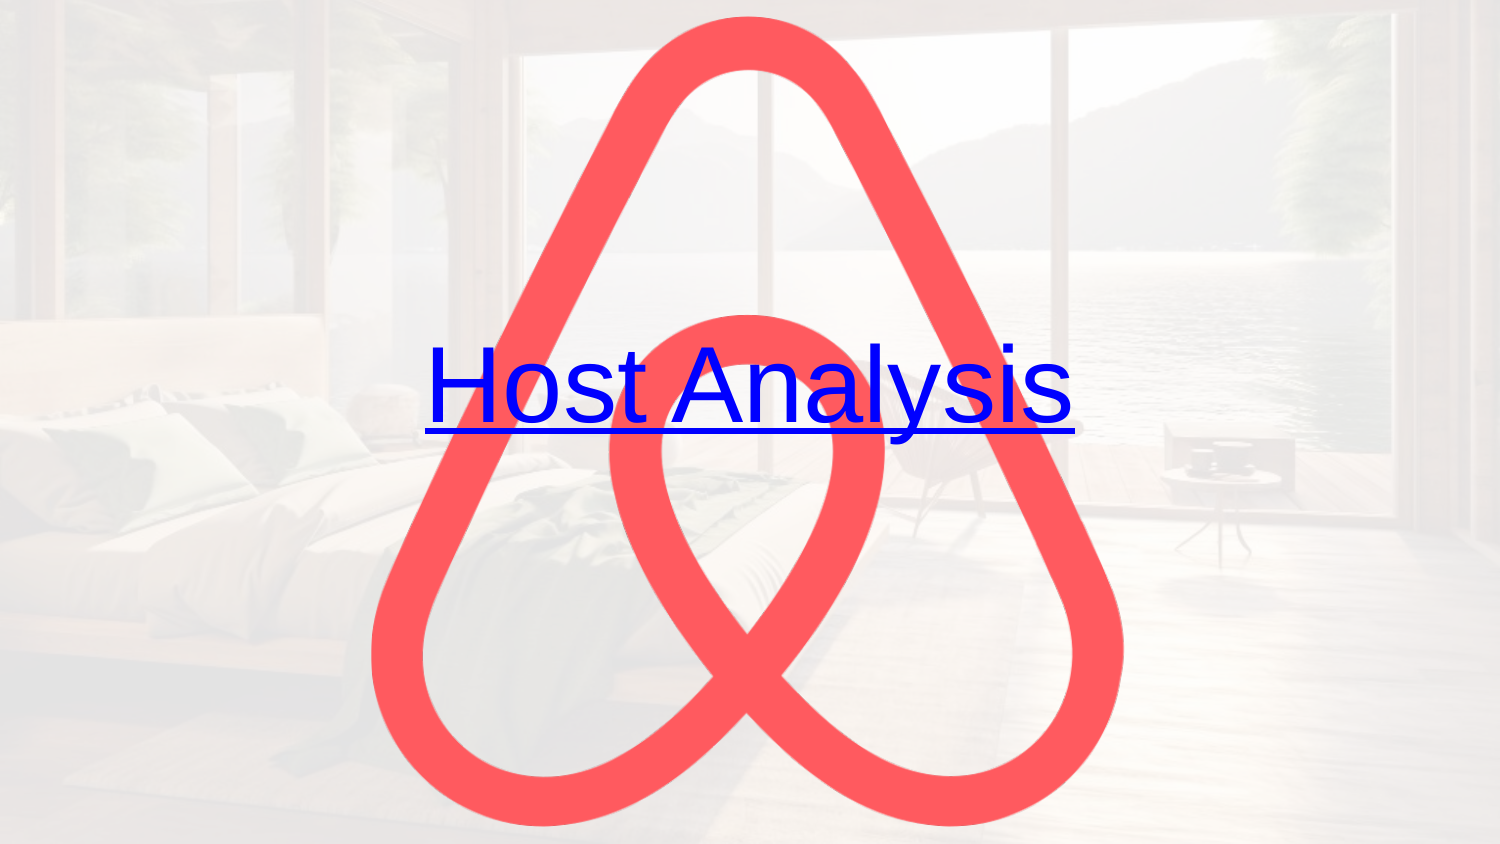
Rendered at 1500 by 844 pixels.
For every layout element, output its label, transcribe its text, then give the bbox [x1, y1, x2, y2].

title Host Analysis [51, 122, 1449, 459]
picture [371, 16, 1129, 122]
picture [371, 459, 1129, 827]
